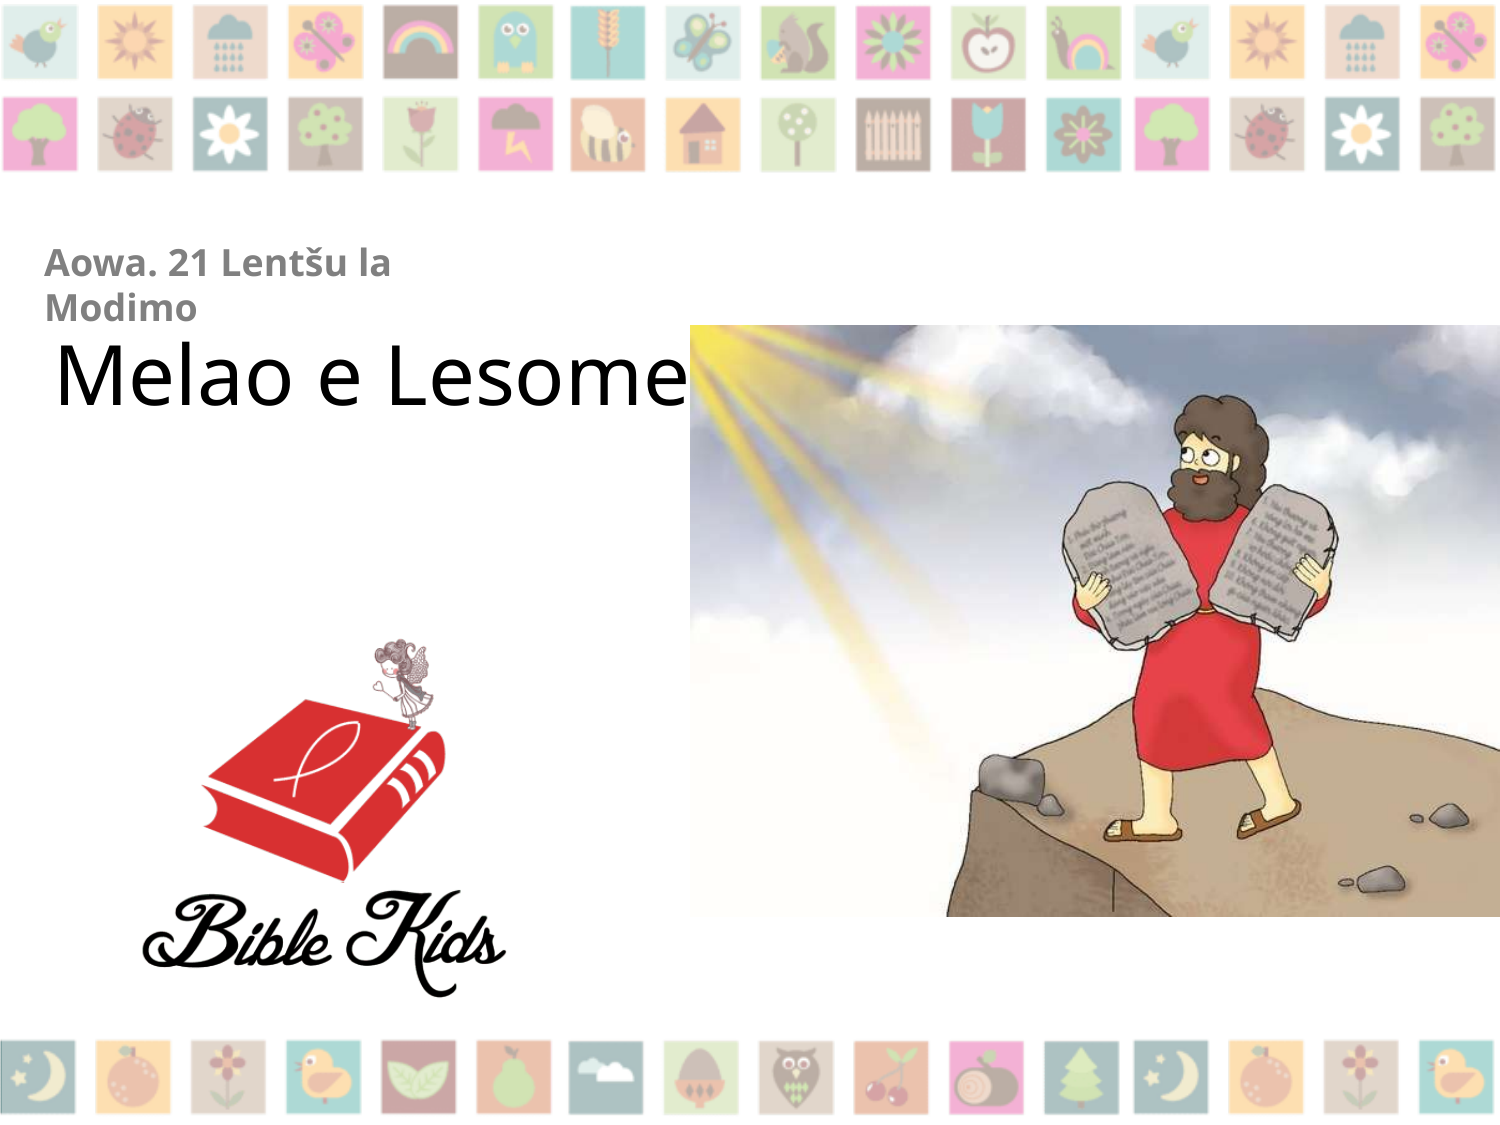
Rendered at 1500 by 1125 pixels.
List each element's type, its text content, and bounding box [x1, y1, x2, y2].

picture [117, 600, 544, 1027]
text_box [0, 3, 1500, 181]
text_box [0, 1028, 1500, 1118]
text_box Melao e Lesome [29, 314, 715, 430]
picture [690, 324, 1500, 918]
text_box Aowa. 21 Lentšu la Modimo [29, 231, 514, 314]
